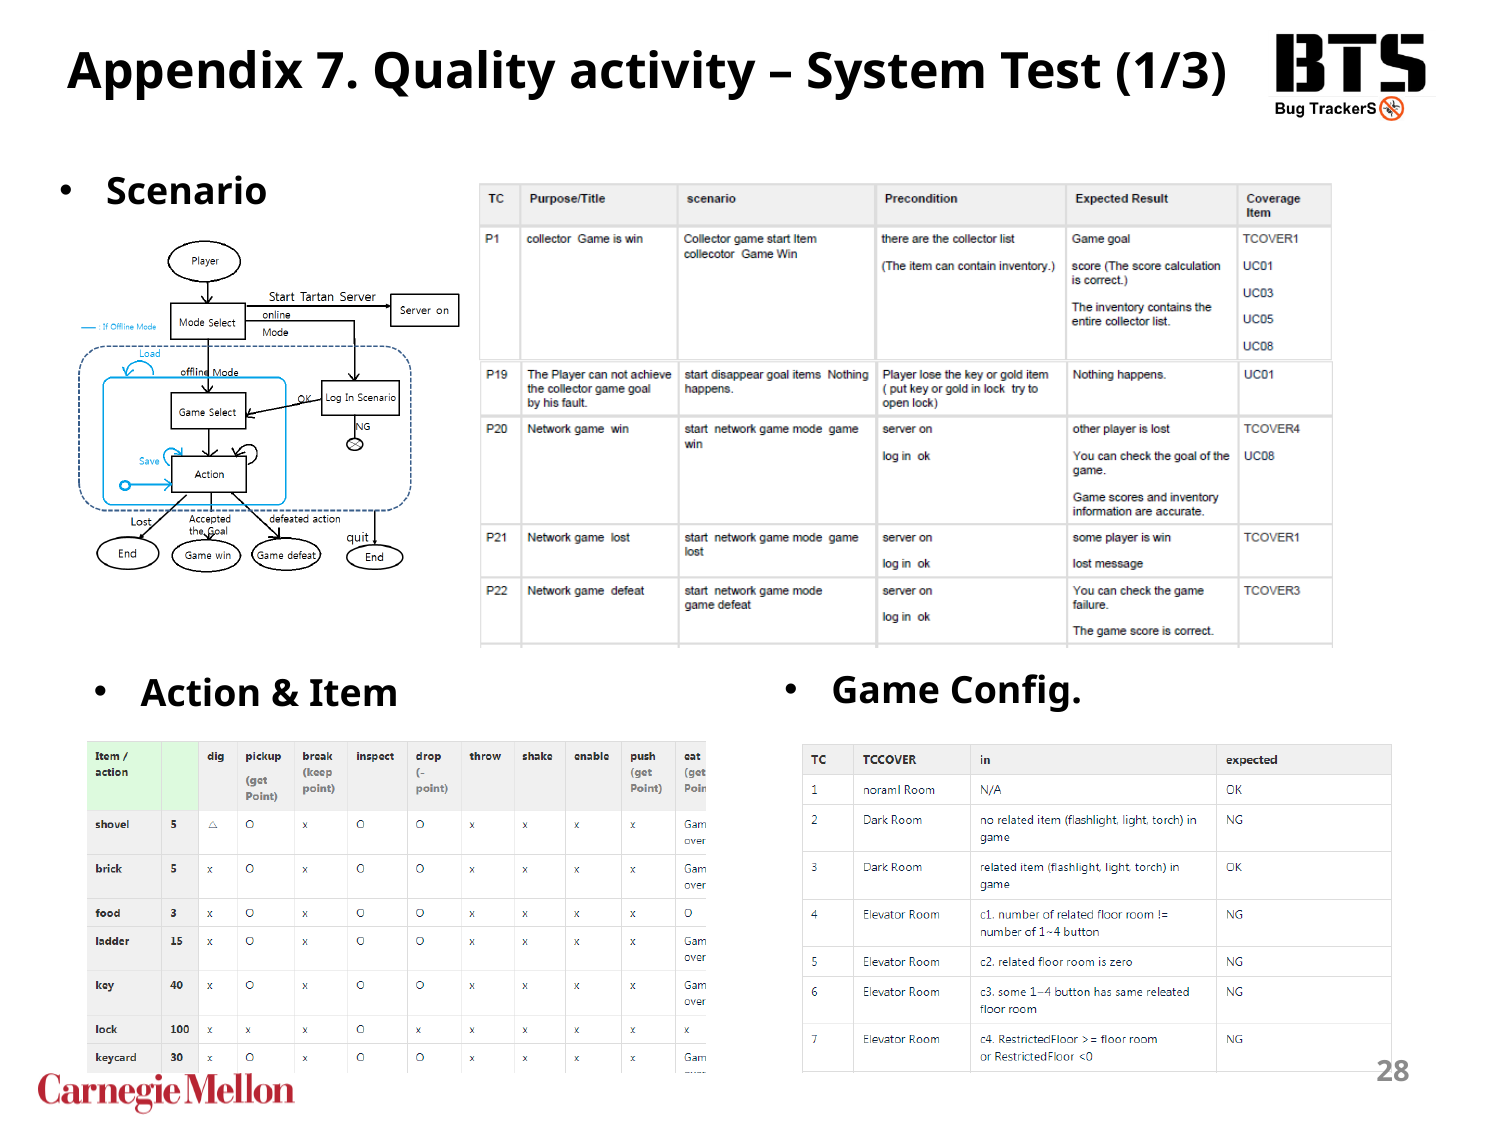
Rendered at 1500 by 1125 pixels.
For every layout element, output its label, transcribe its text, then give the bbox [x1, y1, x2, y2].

picture [78, 181, 1333, 648]
picture [796, 739, 1394, 1073]
picture [1263, 30, 1437, 127]
text_box Scenario [44, 146, 283, 220]
text_box Action & Item [78, 647, 414, 721]
picture [35, 741, 706, 1116]
text_box Game Config. [769, 655, 1098, 719]
slide_number 28 [1074, 1042, 1425, 1103]
text_box Appendix 7. Quality activity – System Test (1/3) [53, 30, 1262, 106]
